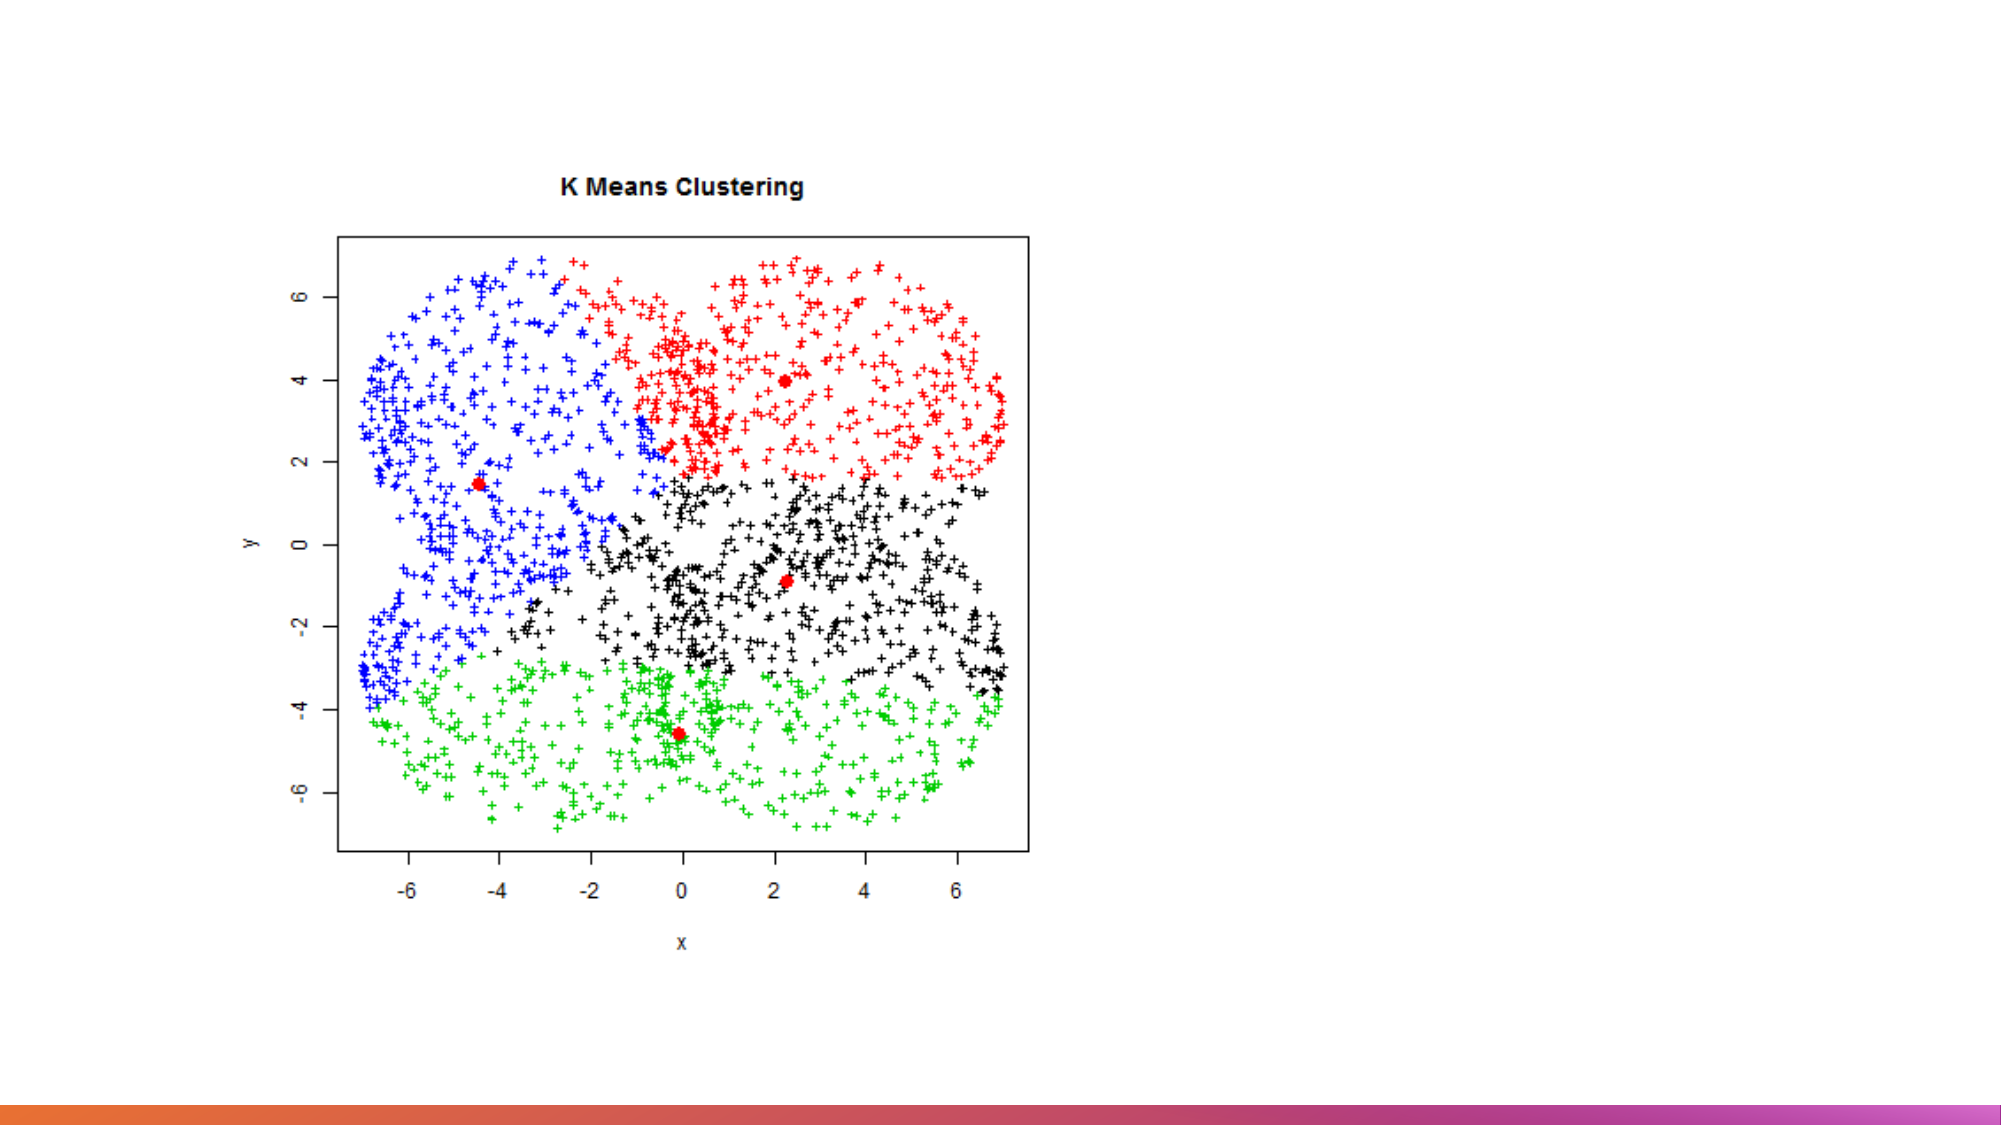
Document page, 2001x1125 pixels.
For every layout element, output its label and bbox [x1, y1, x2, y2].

text_box [0, 1104, 2000, 1125]
picture [232, 131, 1084, 982]
